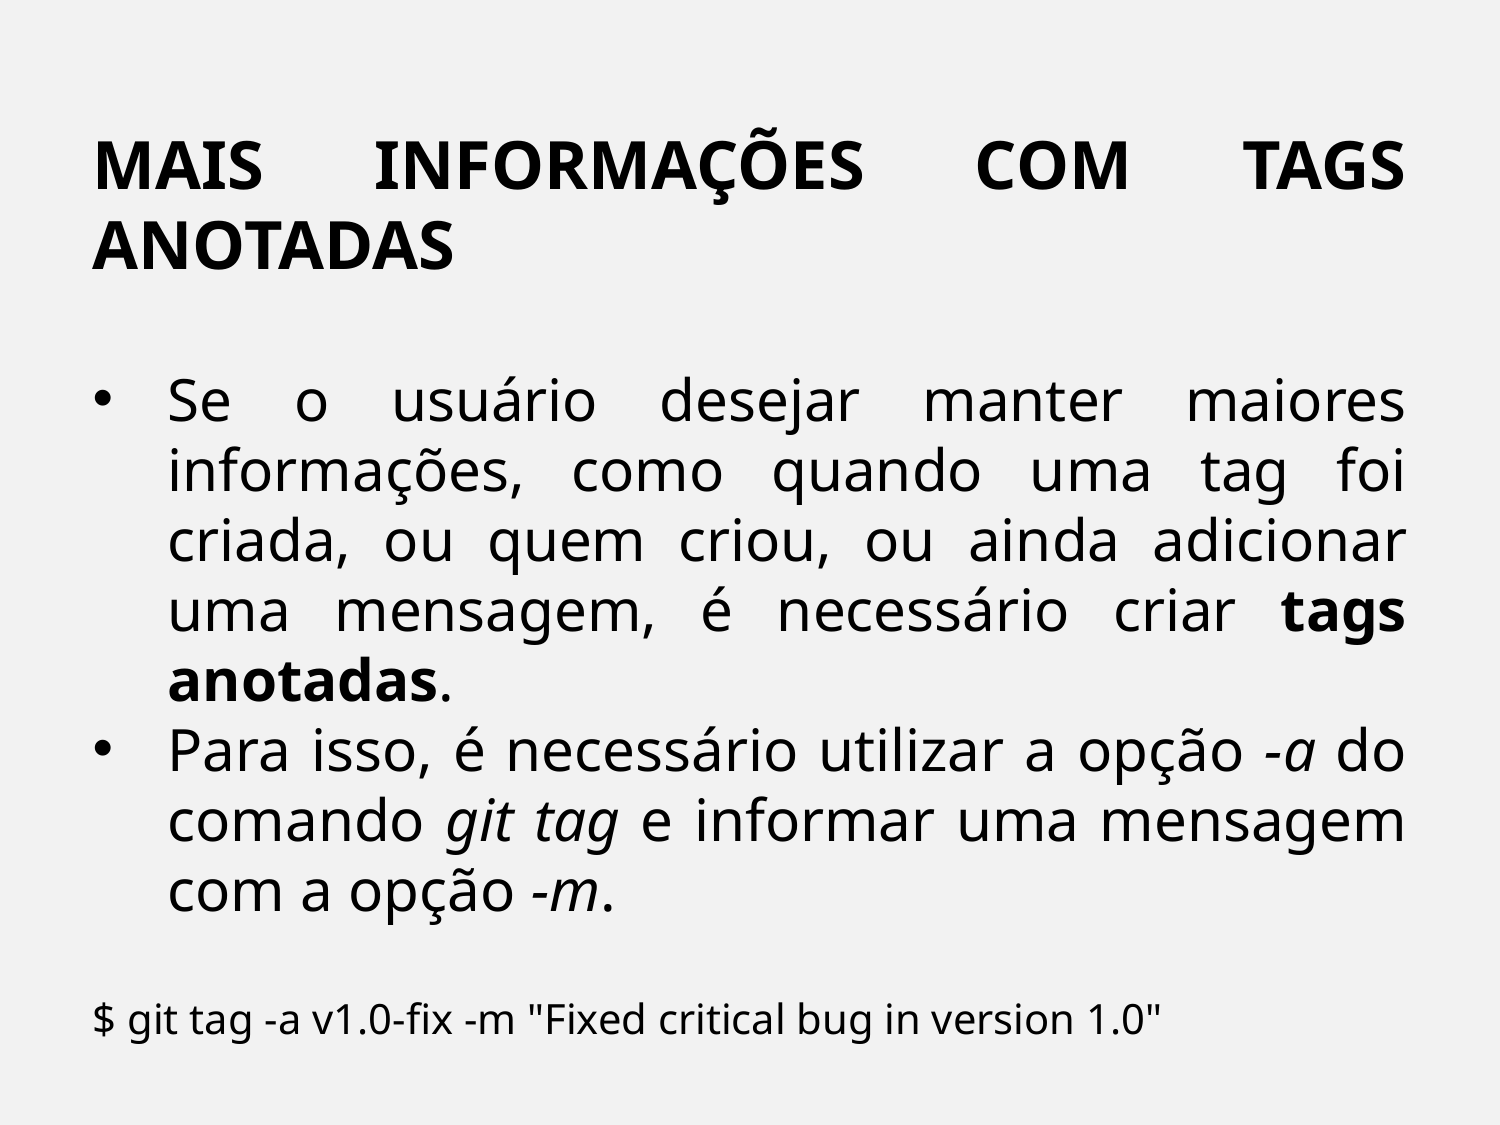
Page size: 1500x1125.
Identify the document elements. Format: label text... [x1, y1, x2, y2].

text_box MAIS INFORMAÇÕES COM TAGS ANOTADAS Se o usuário desejar manter maiores informações, como quando uma tag foi criada, ou quem criou, ou ainda adicionar uma mensagem, é necessário criar tags anotadas. Para isso, é necessário utilizar a opção -a do comando git tag e informar uma mensagem com a opção -m. $ git tag -a v1.0-fix -m "Fixed critical bug in version 1.0" [78, 115, 1422, 1051]
